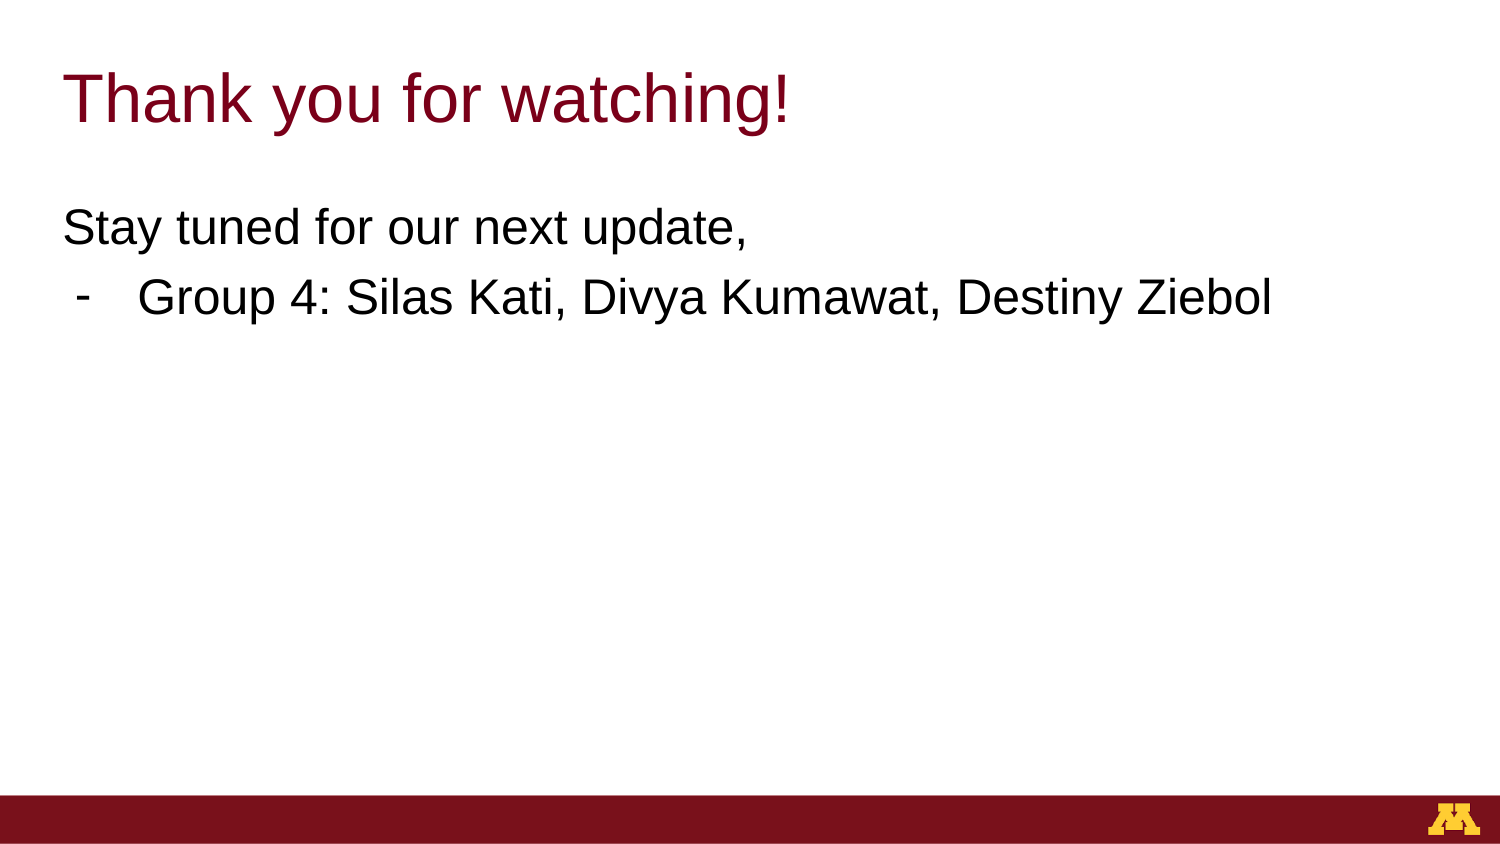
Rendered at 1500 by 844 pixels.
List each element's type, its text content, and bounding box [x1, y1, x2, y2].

title Thank you for watching! [51, 48, 1449, 143]
list Stay tuned for our next update, Group 4: Silas Kati, Divya Kumawat, Destiny Ziebol [51, 189, 1449, 750]
picture [0, 795, 1500, 844]
